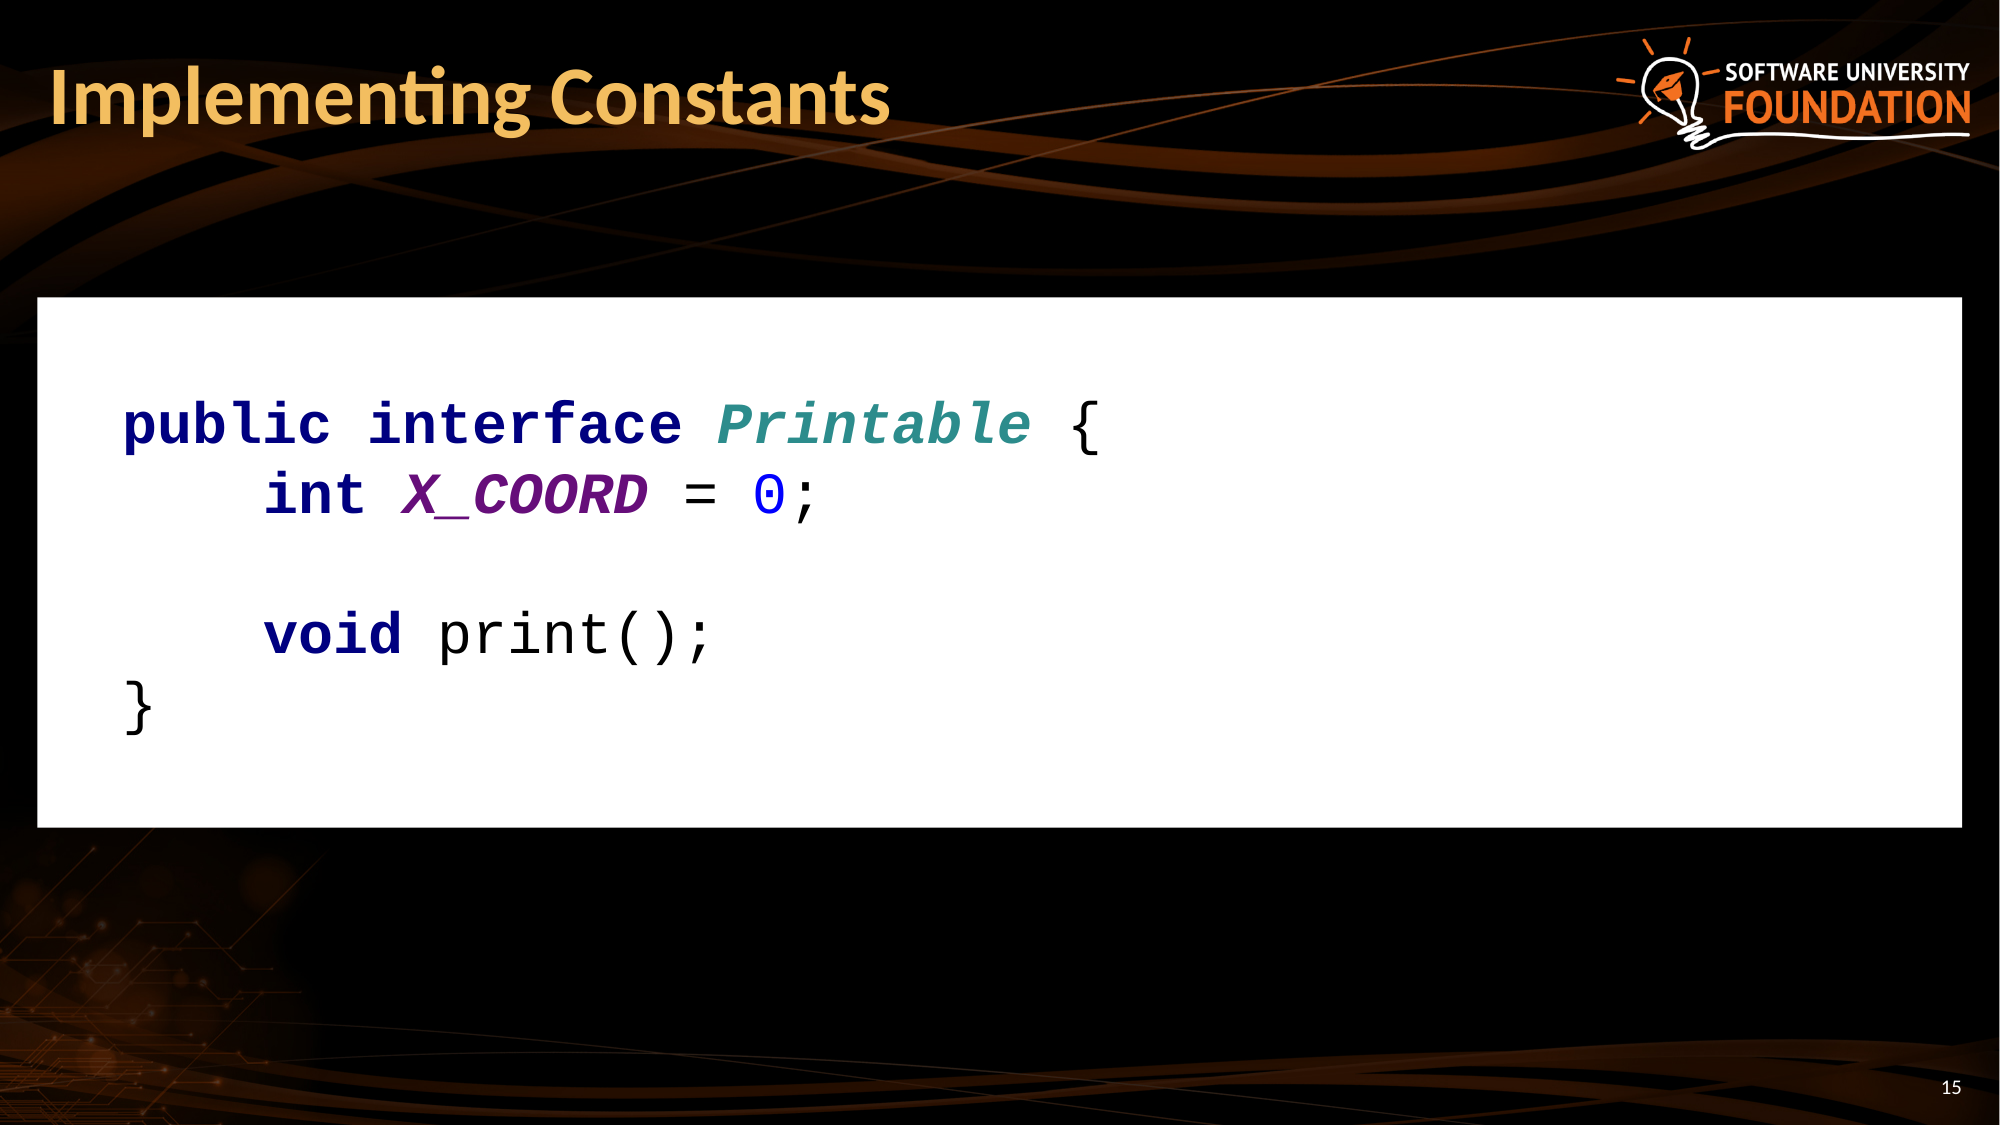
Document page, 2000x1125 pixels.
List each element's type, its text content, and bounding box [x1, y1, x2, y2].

slide_number 15 [1897, 1070, 1968, 1103]
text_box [30, 449, 1968, 825]
text_box [36, 296, 1963, 449]
text_box public interface Printable { int X_COORD = 0; void print(); } [108, 378, 1946, 449]
picture [0, 0, 2000, 1125]
text_box [36, 825, 1963, 829]
title Implementing Constants [30, 6, 1602, 189]
